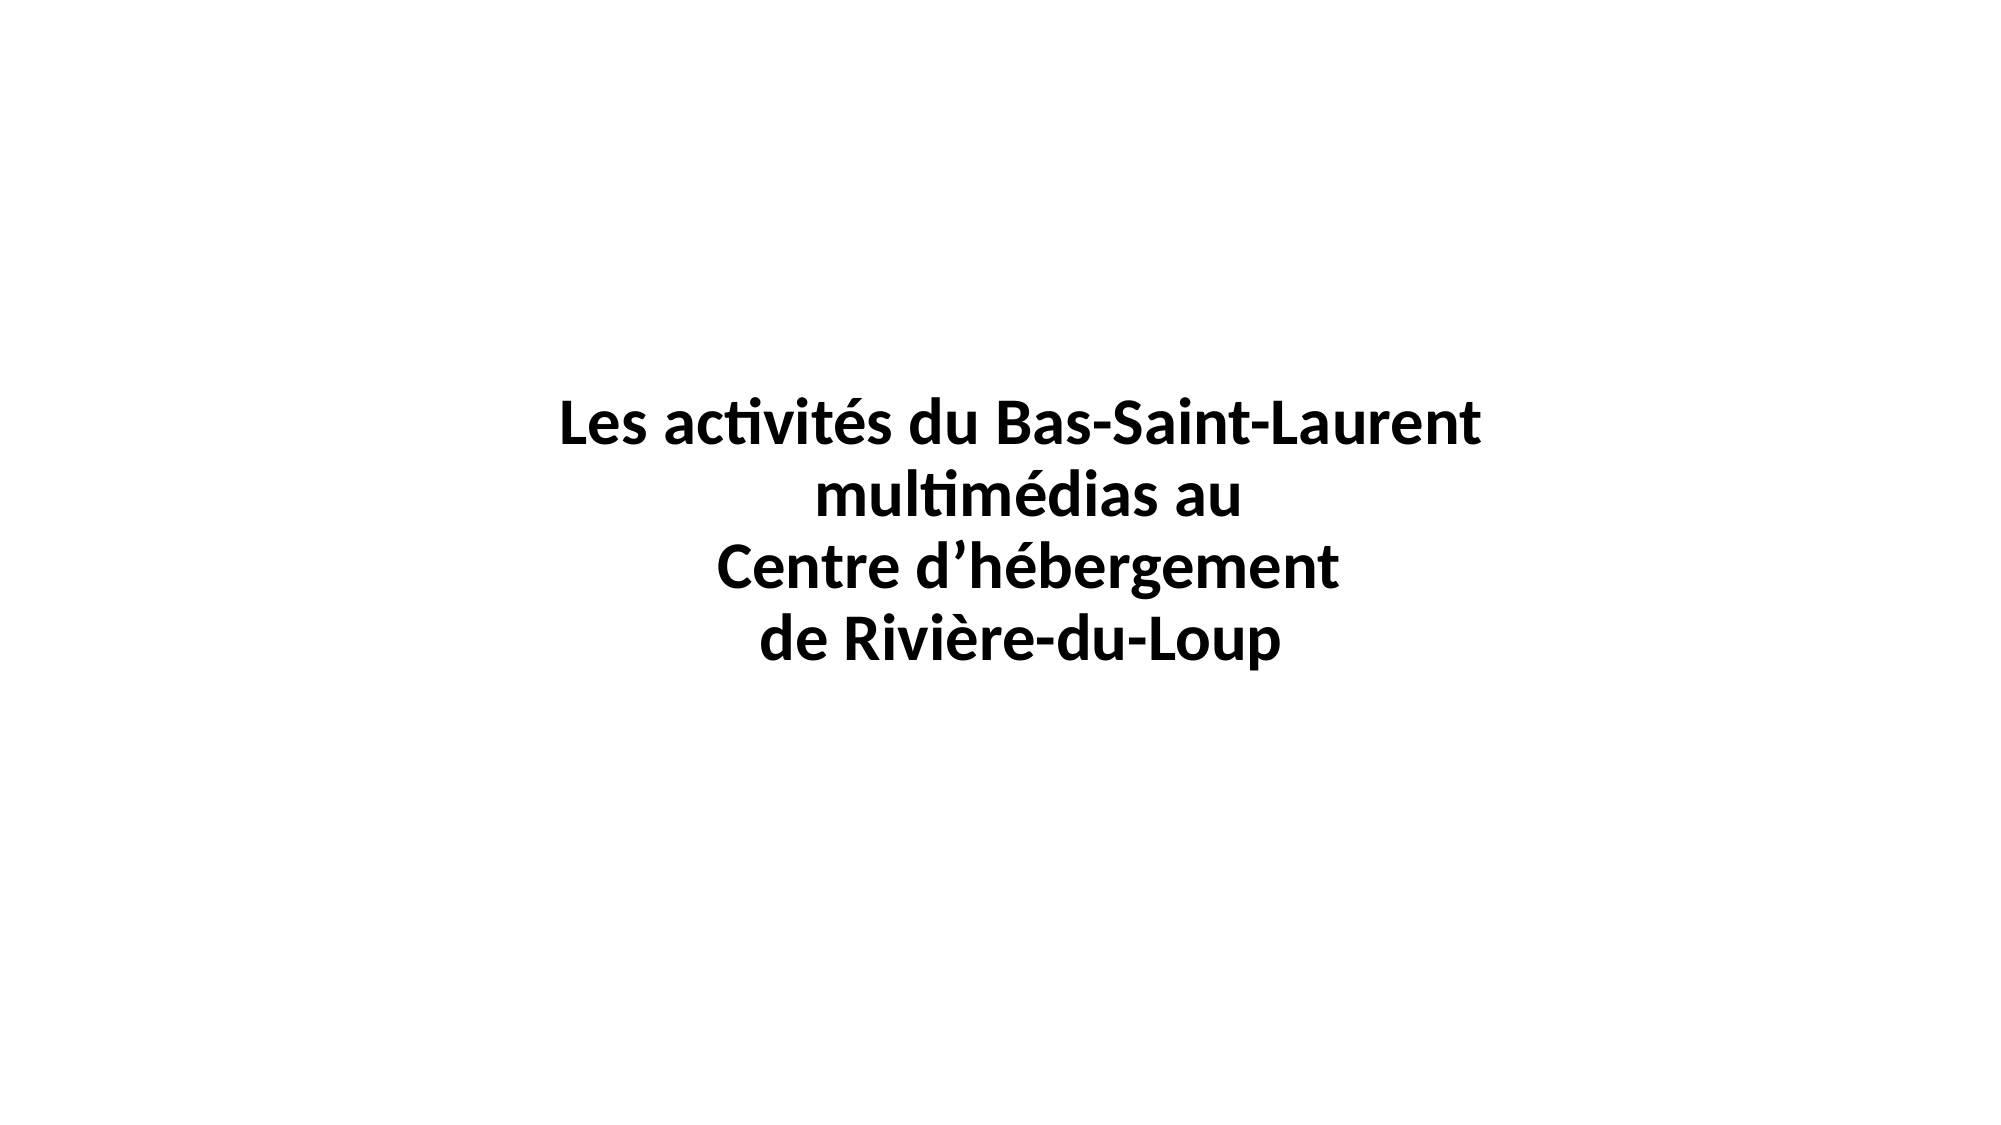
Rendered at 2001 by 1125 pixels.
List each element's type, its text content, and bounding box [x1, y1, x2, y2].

text_box Les activités du Bas-Saint-Laurent multimédias au Centre d’hébergement de Rivière-du-Loup [350, 193, 1708, 683]
